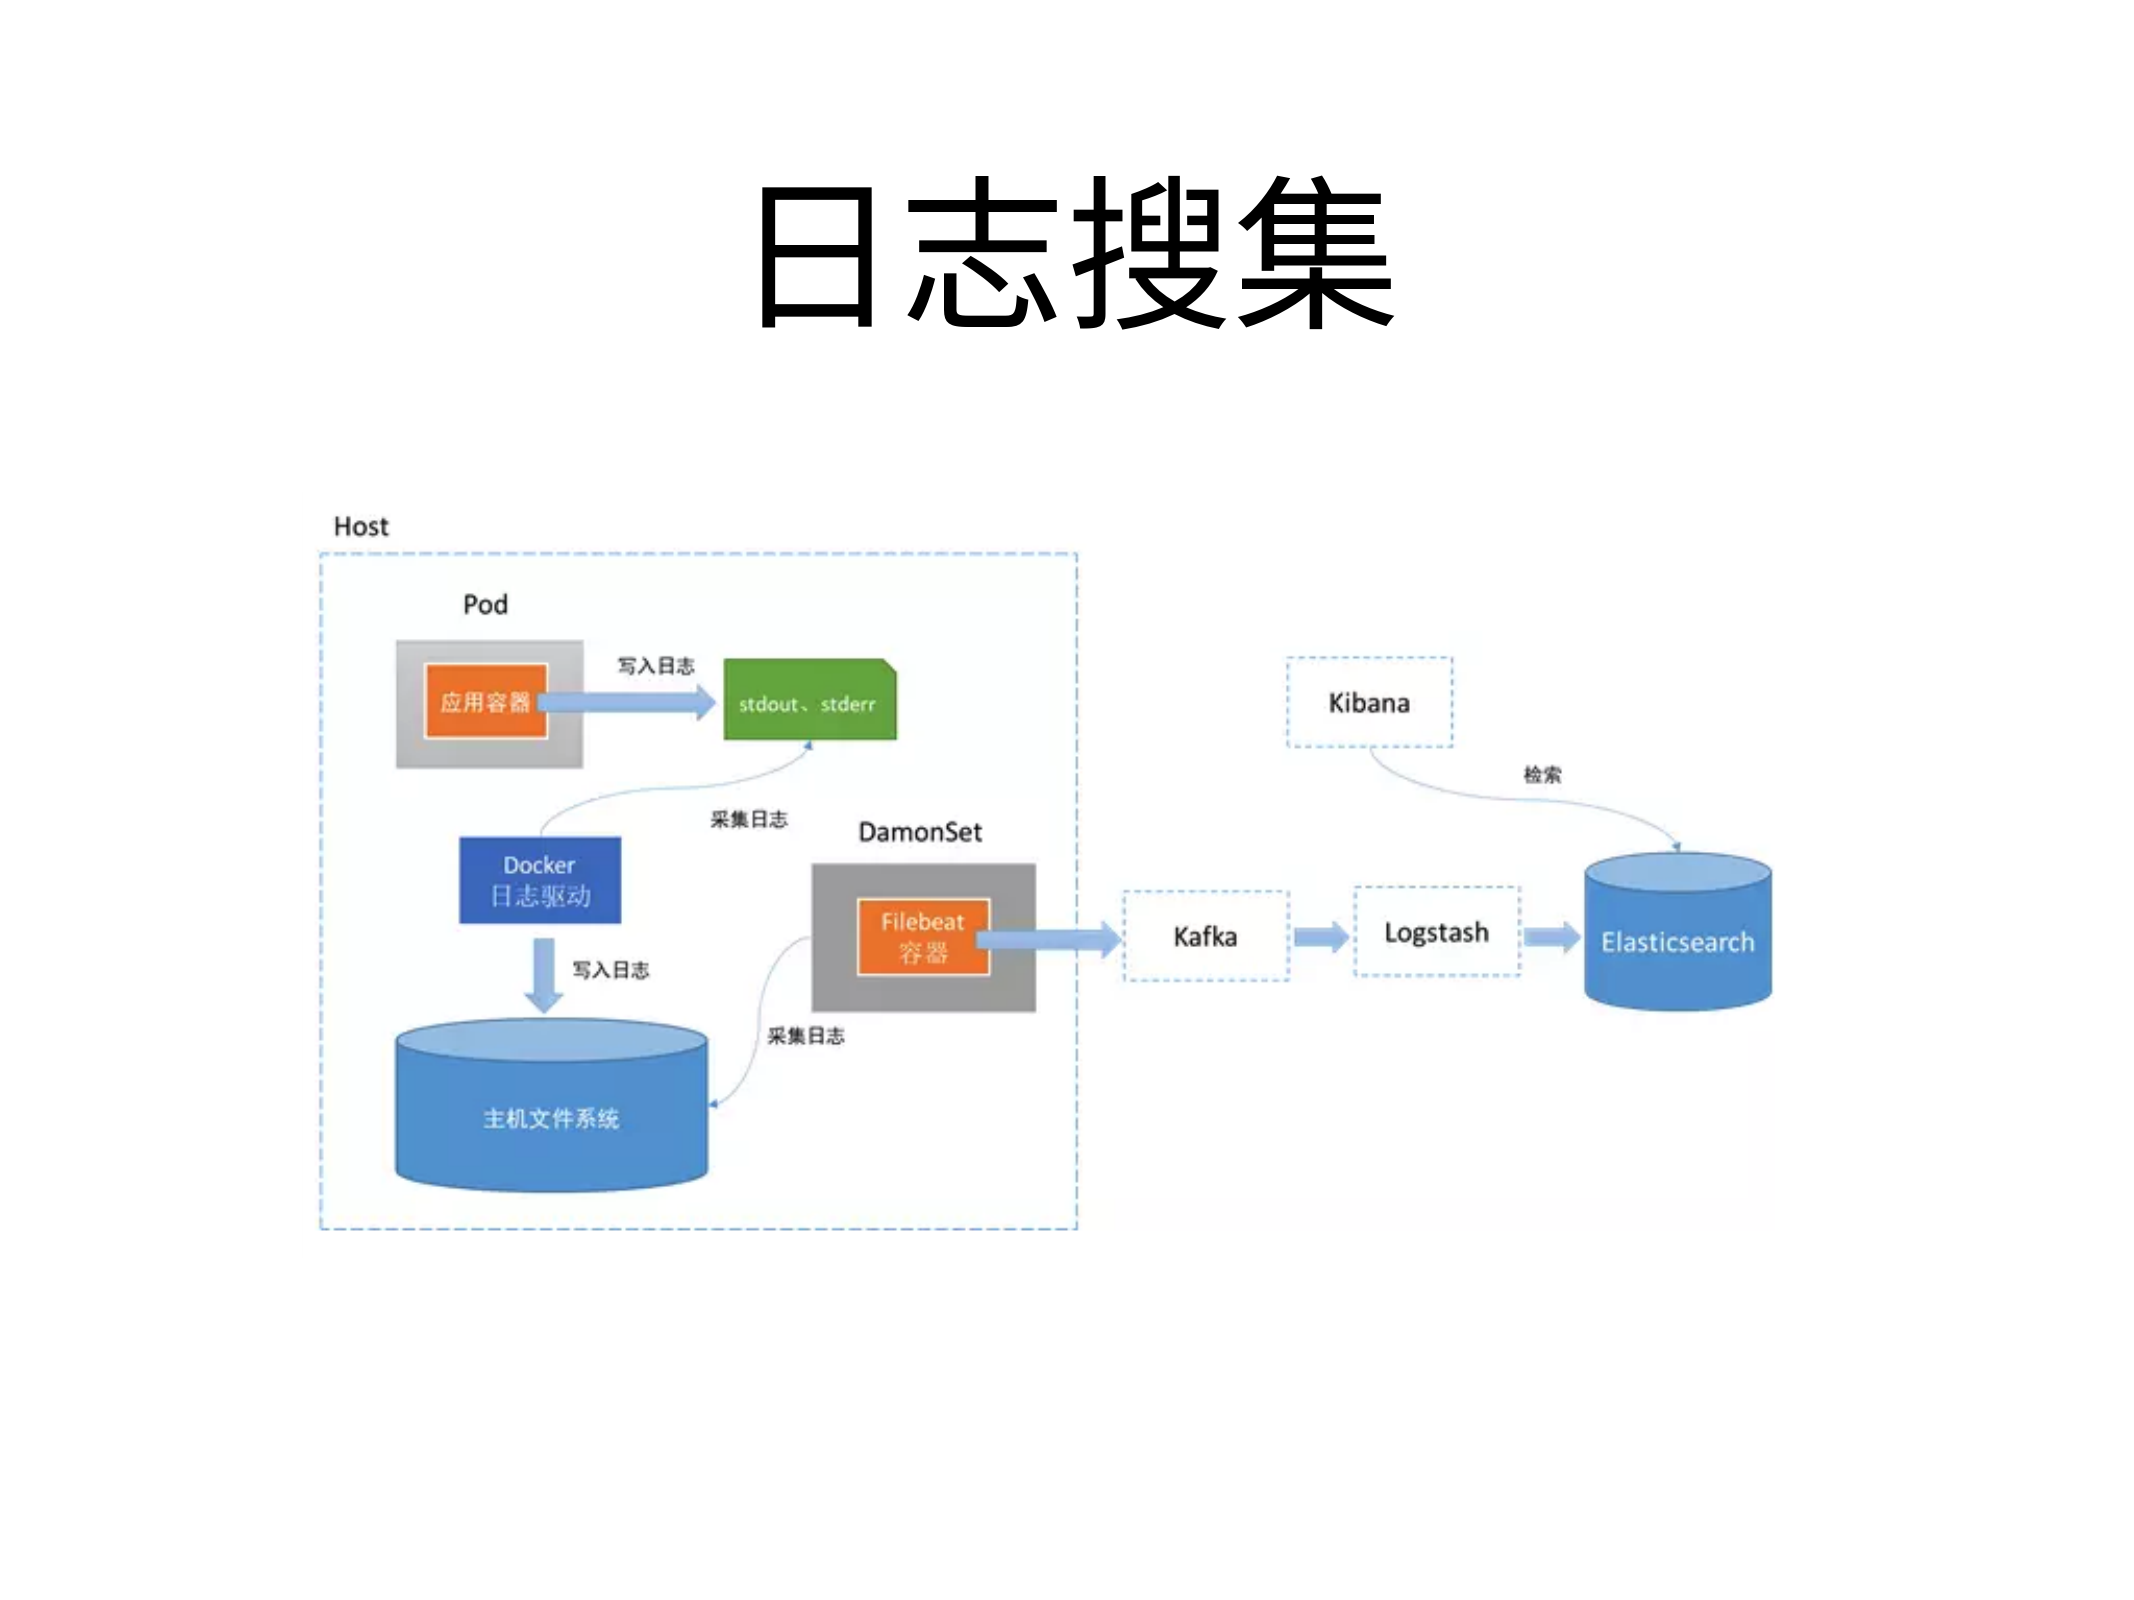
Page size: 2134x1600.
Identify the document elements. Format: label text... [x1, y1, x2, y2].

title 日志搜集 [155, 72, 1978, 428]
picture [300, 492, 1833, 1258]
